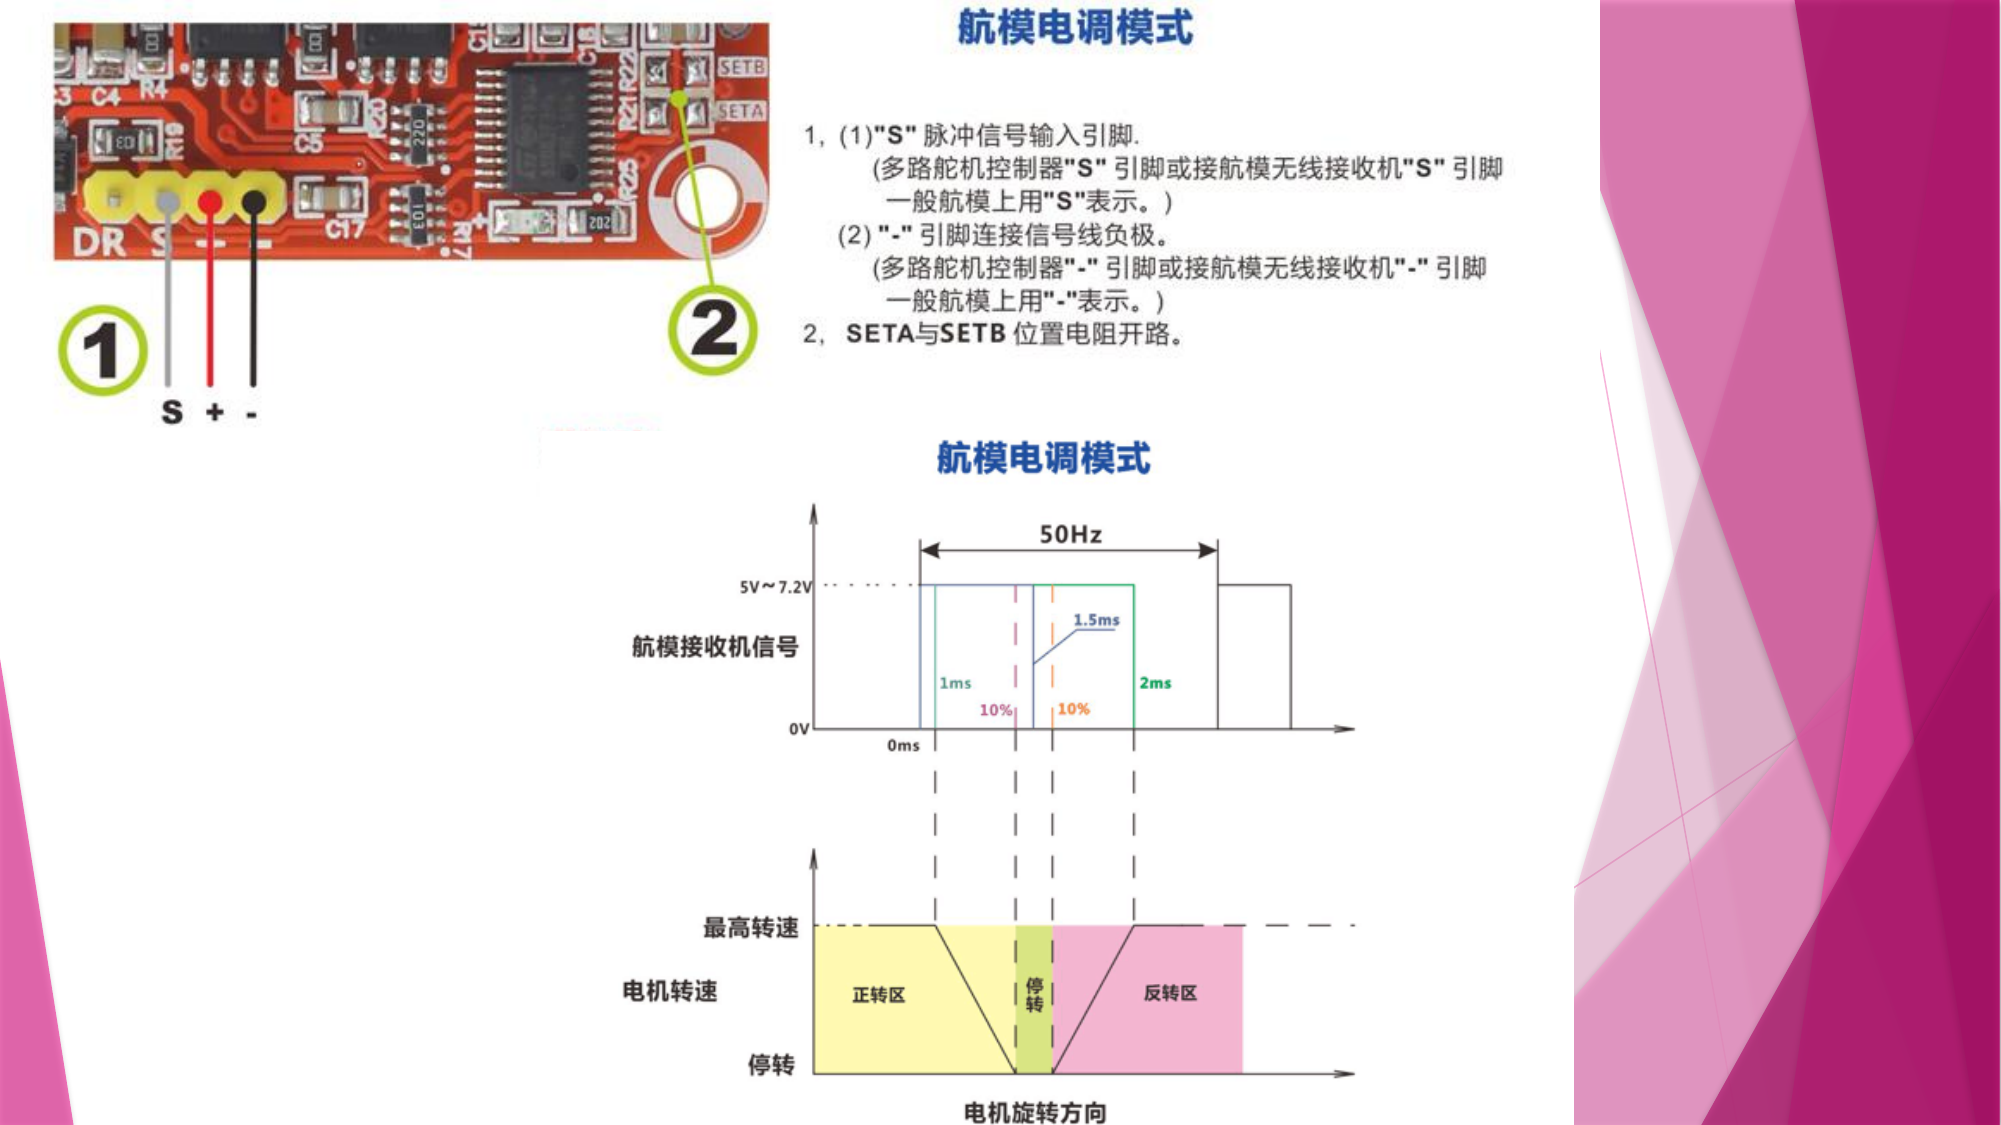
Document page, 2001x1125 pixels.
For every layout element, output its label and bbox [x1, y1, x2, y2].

picture [0, 0, 1601, 1125]
